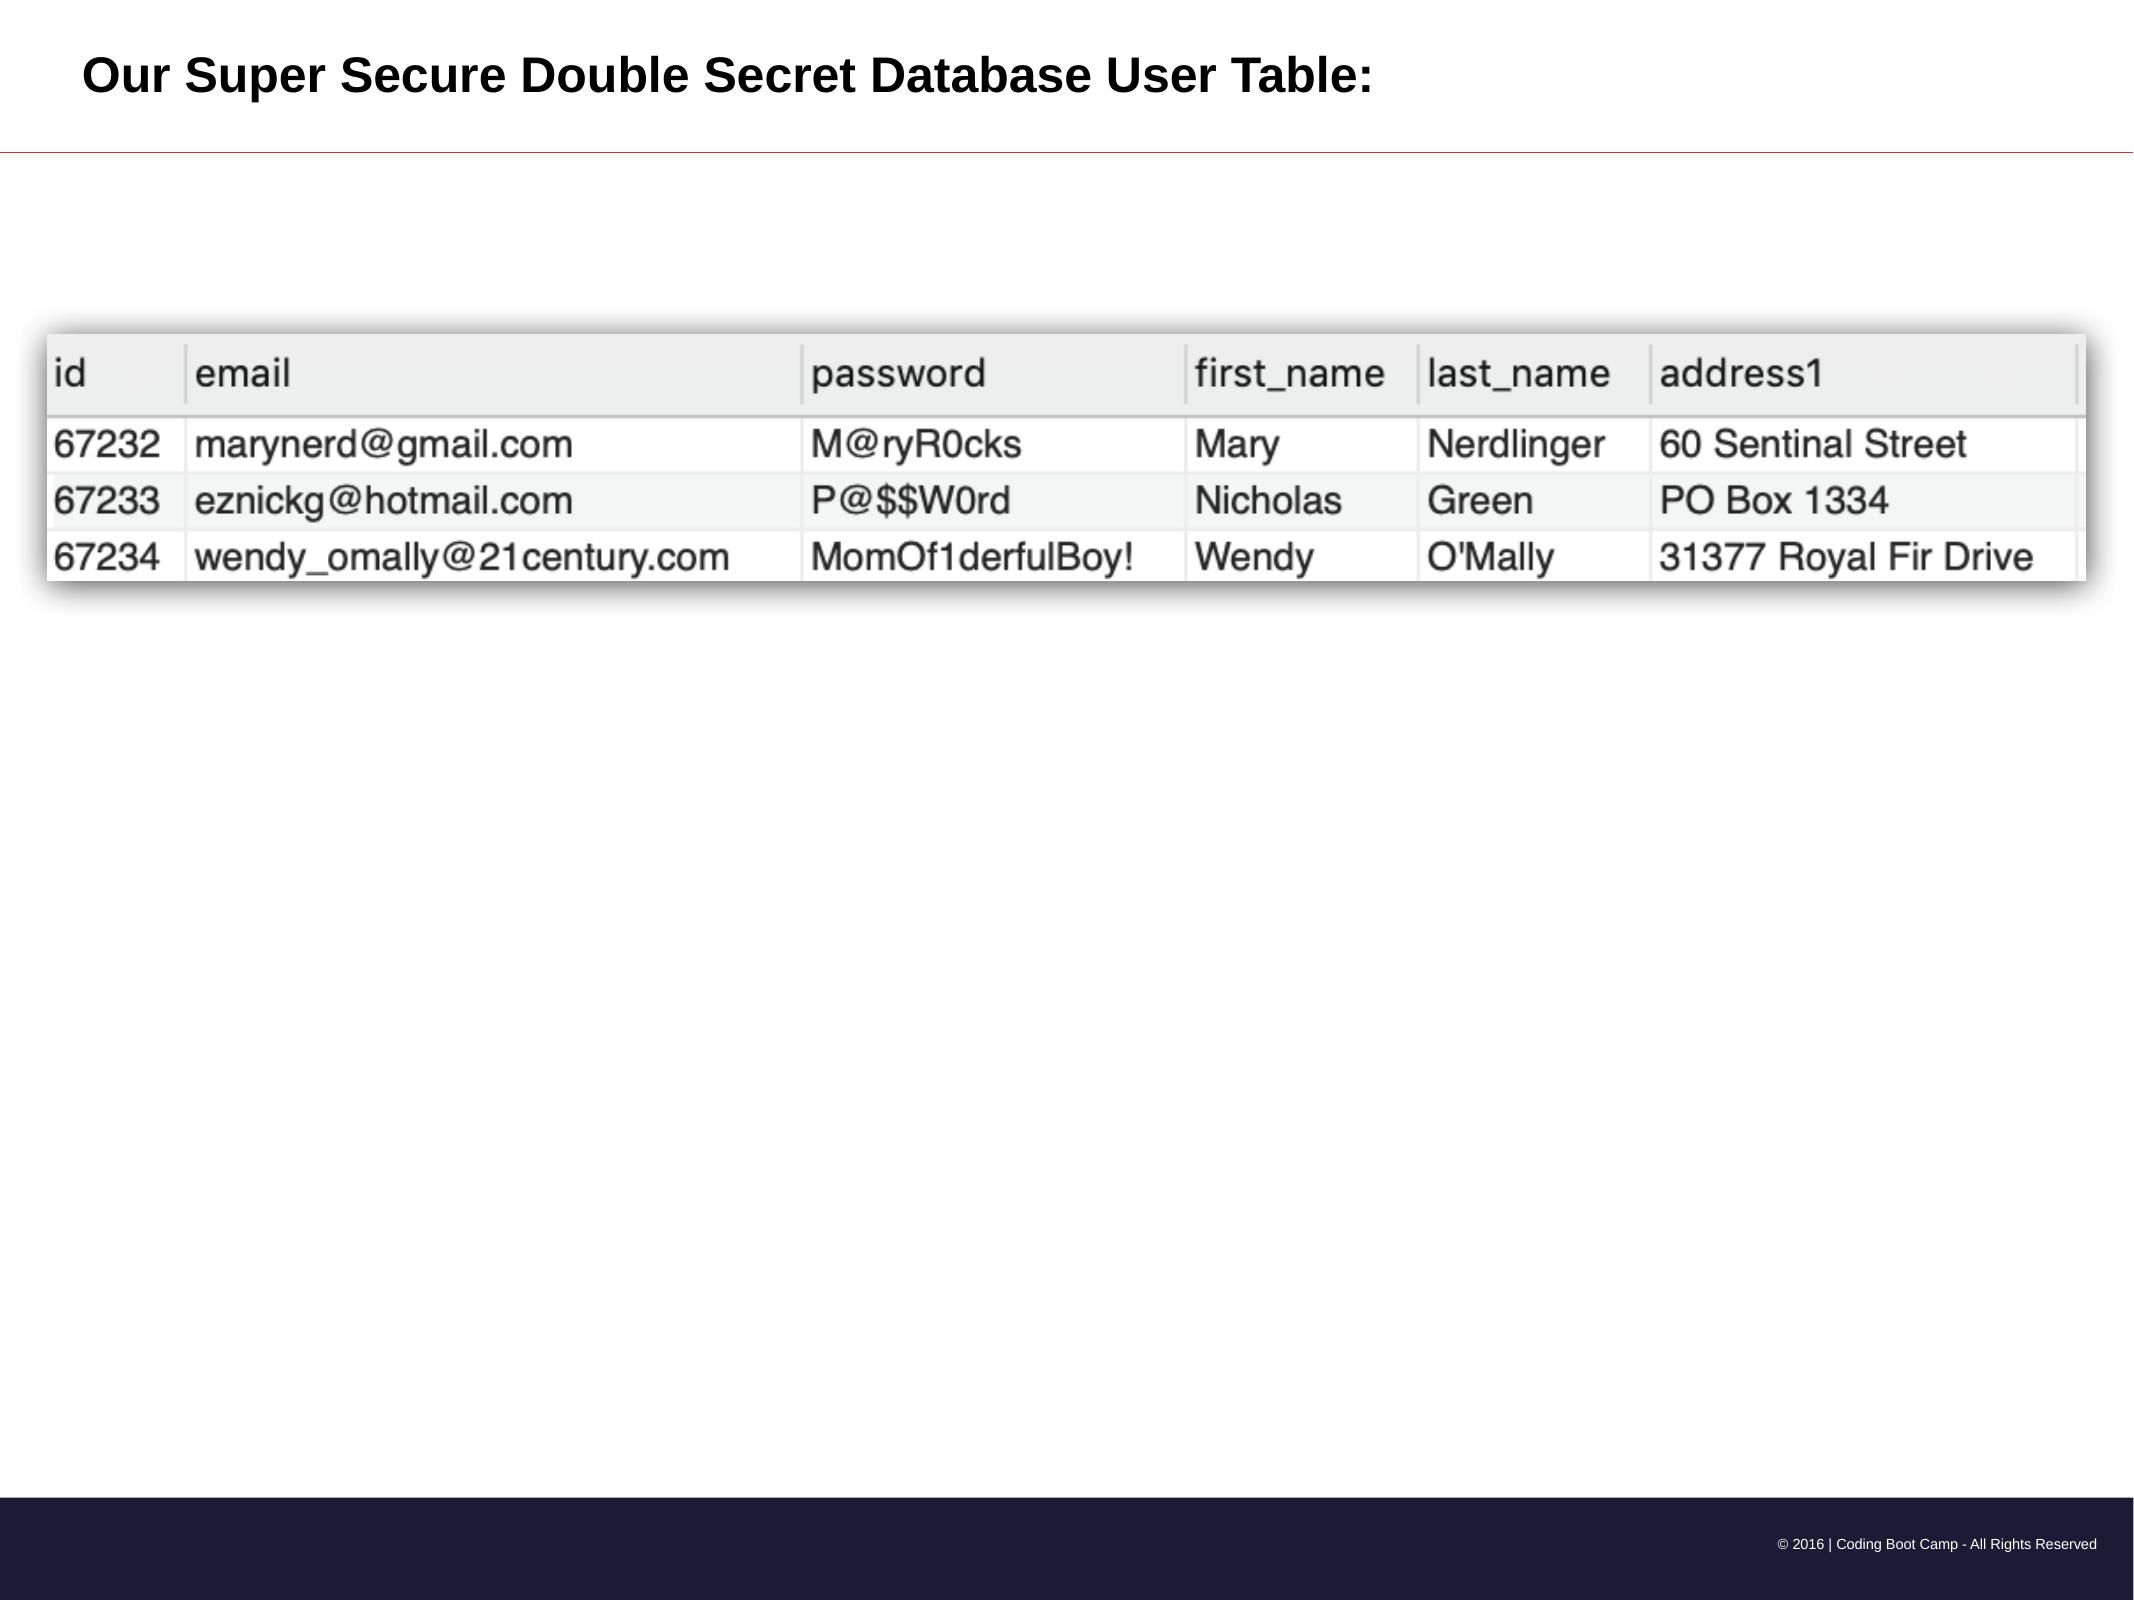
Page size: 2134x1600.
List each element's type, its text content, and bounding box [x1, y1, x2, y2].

picture [47, 333, 2086, 581]
title Our Super Secure Double Secret Database User Table: [70, 0, 1433, 154]
